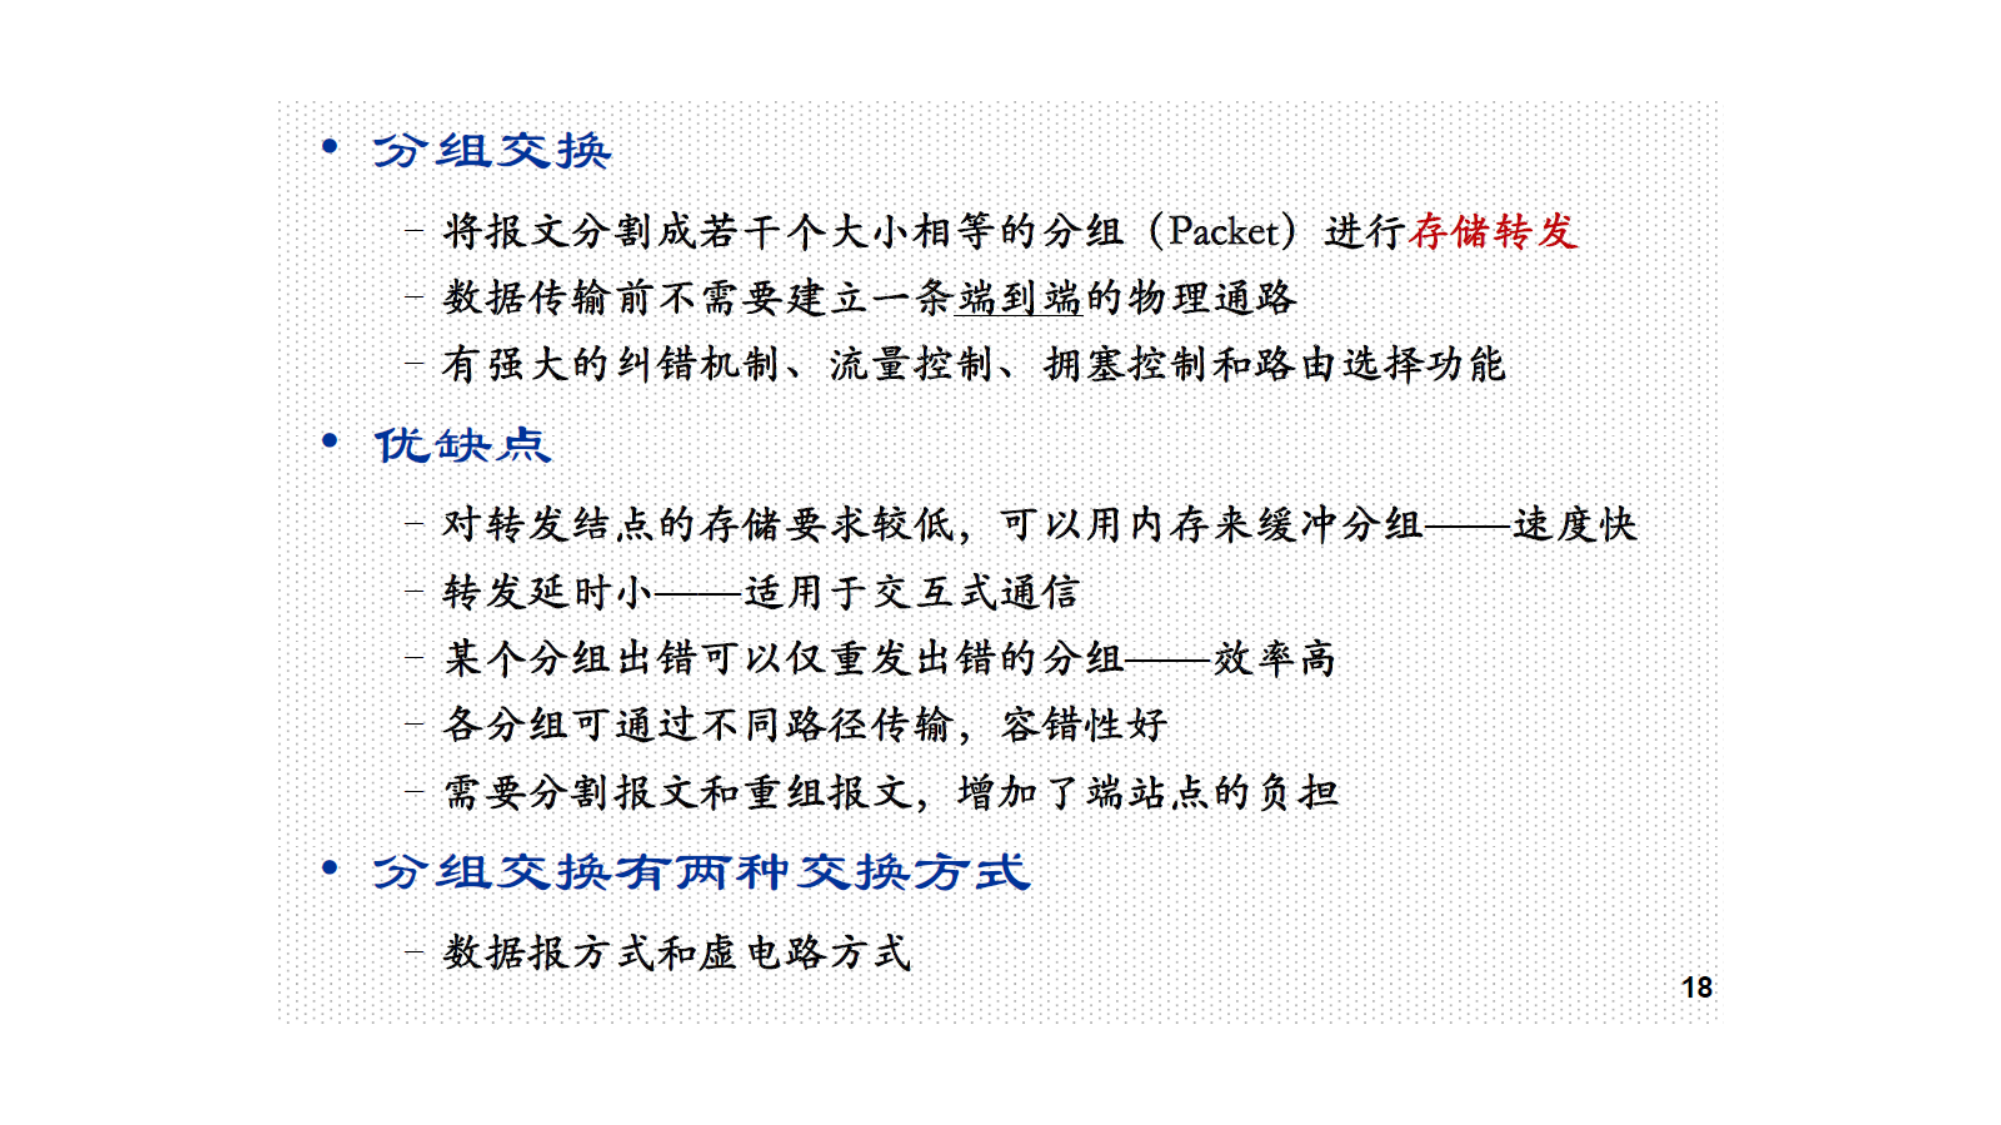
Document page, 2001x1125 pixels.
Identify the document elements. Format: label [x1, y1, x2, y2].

picture [276, 101, 1724, 1024]
